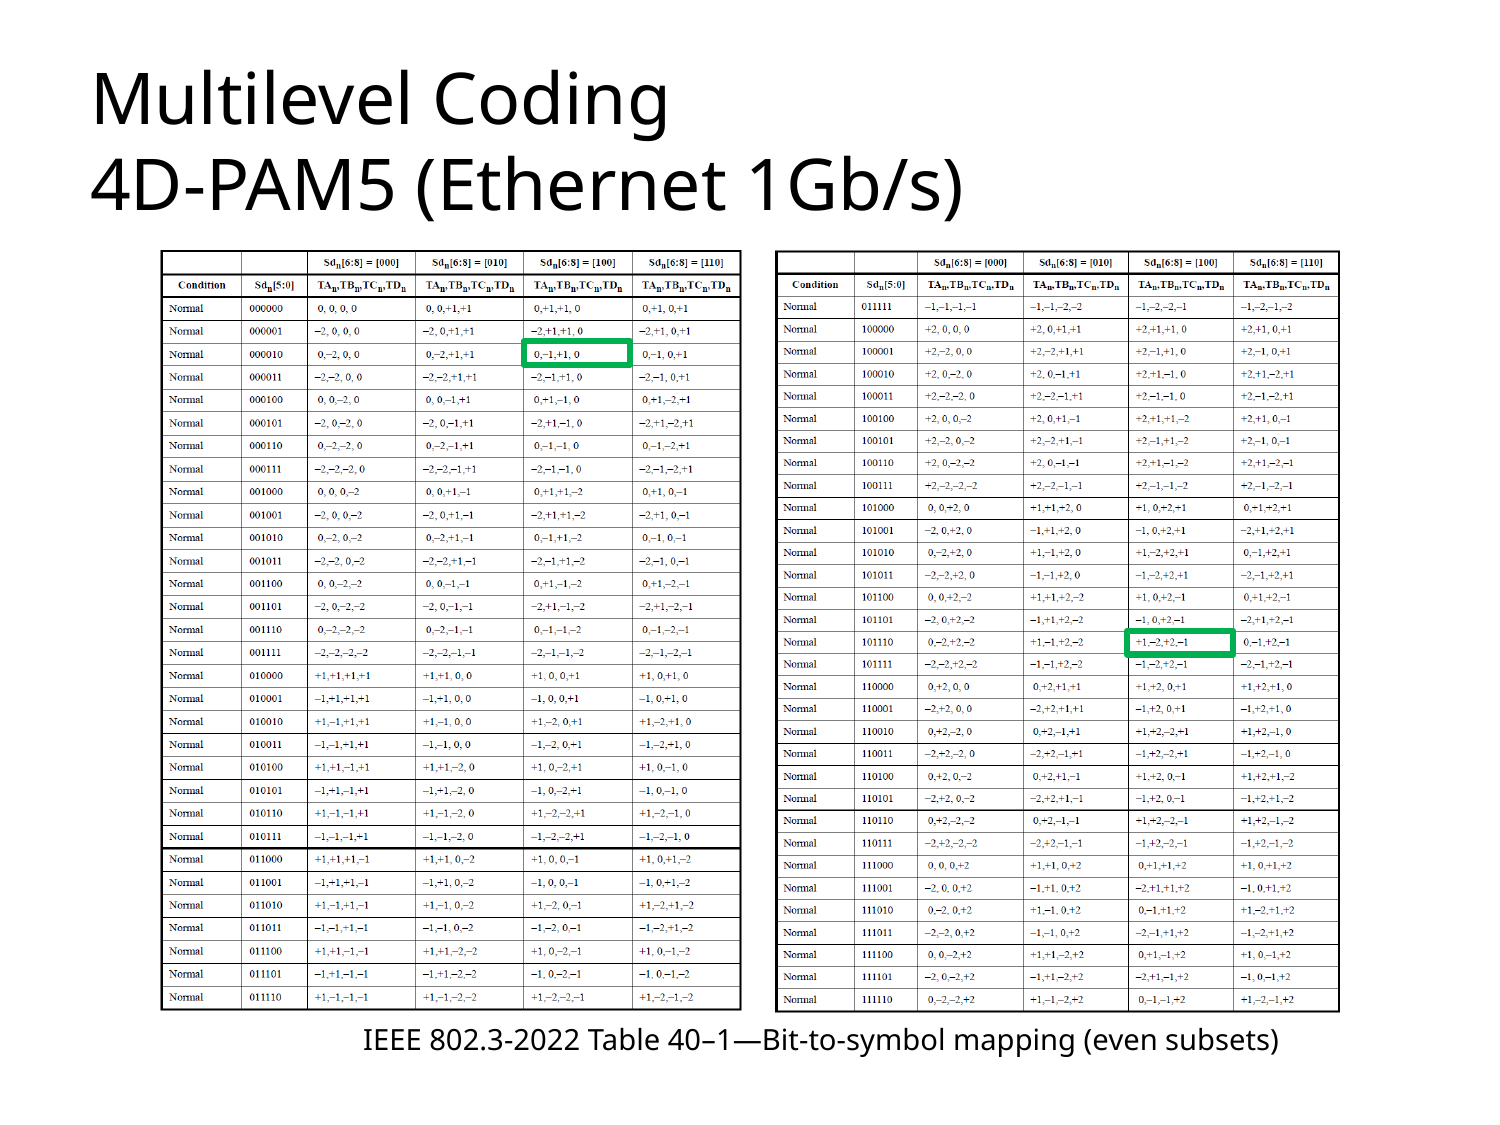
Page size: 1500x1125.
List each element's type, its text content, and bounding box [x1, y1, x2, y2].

title Multilevel Coding 4D-PAM5 (Ethernet 1Gb/s) [75, 45, 1425, 233]
text_box IEEE 802.3-2022 Table 40–1—Bit-to-symbol mapping (even subsets) [348, 1014, 1353, 1064]
picture [159, 248, 745, 1012]
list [773, 249, 1341, 1014]
